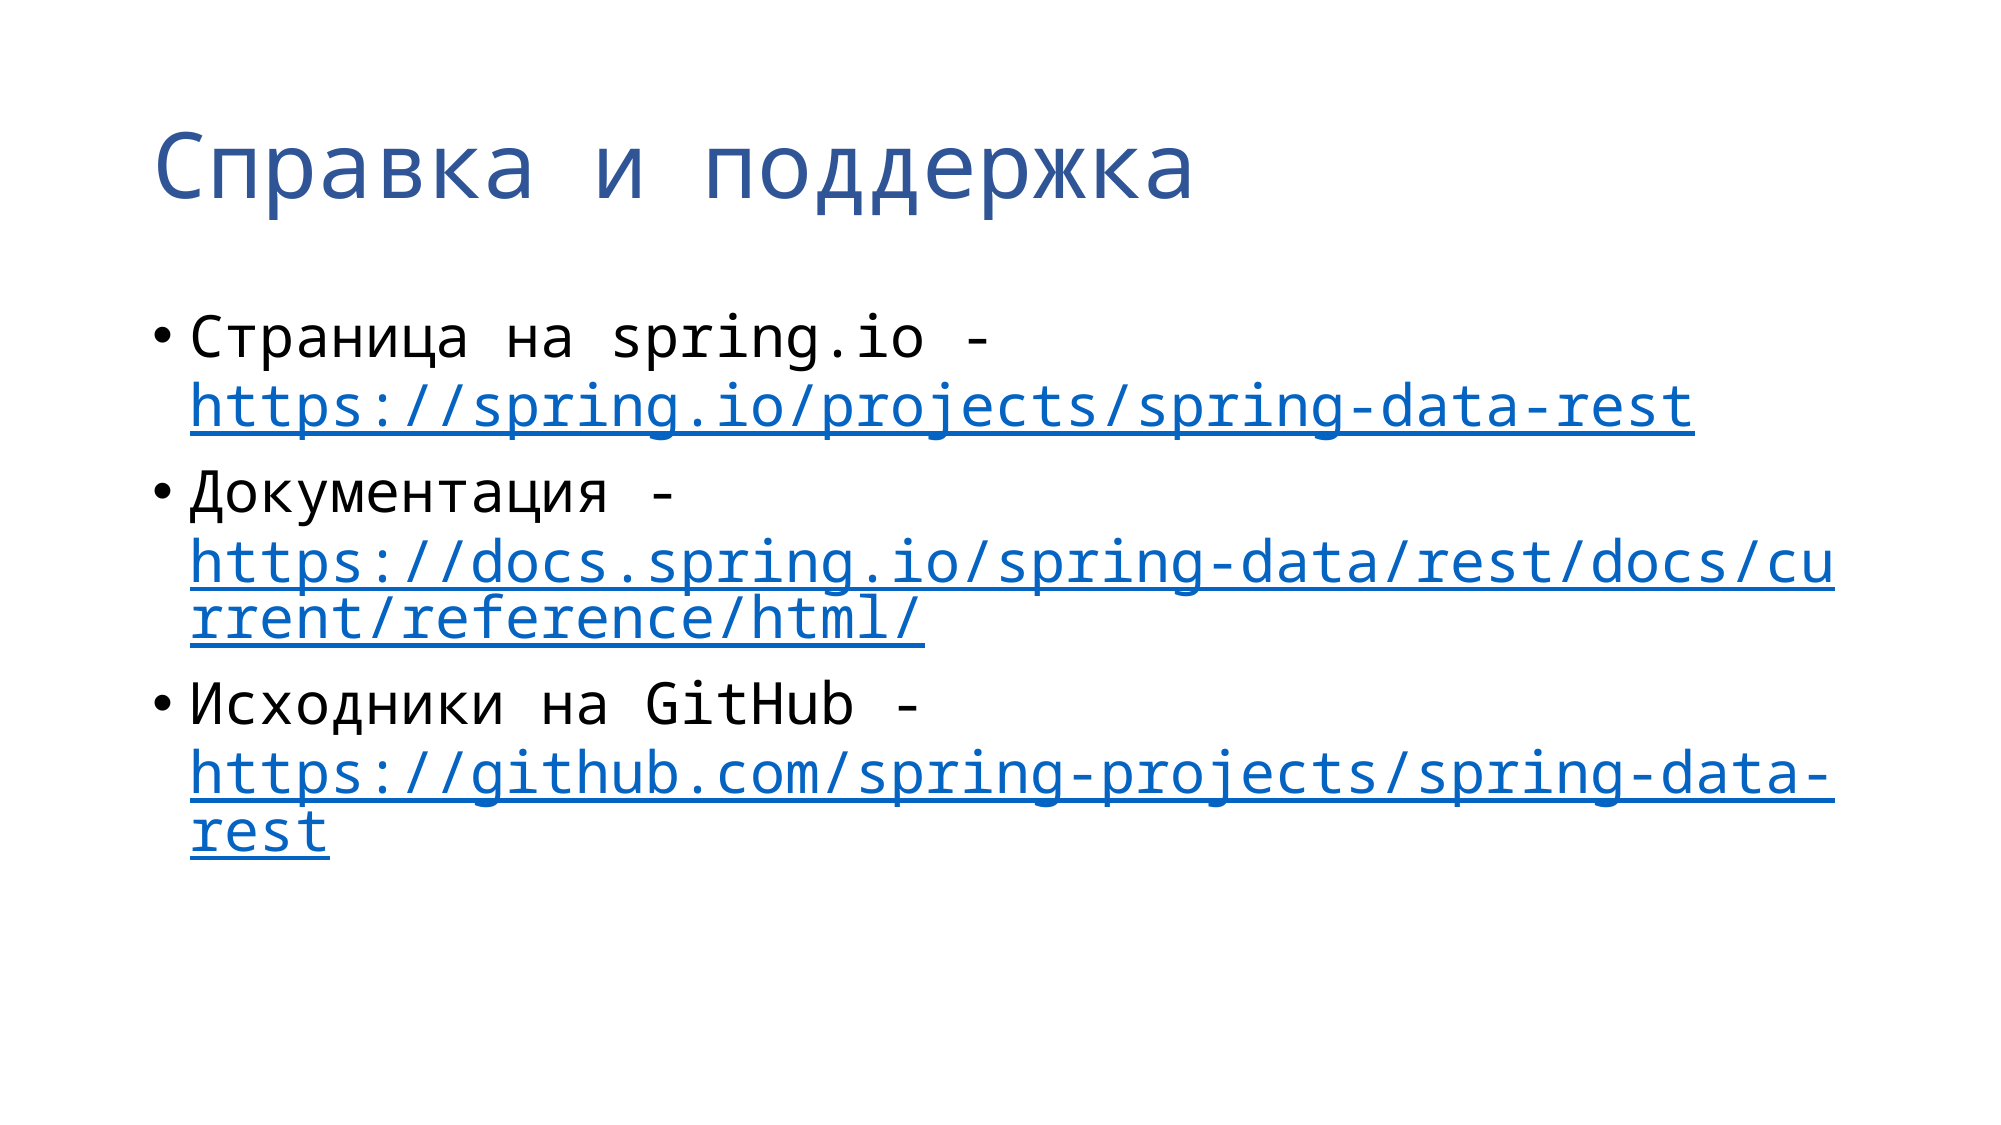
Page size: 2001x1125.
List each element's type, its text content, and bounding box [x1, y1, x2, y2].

title Справка и поддержка [137, 59, 1863, 278]
list Страница на spring.io - https://spring.io/projects/spring-data-rest Документация - https://docs.spring.io/spring-data/rest/docs/current/reference/html/ Исходники на GitHub - https://github.com/spring-projects/spring-data-rest [137, 299, 1863, 1014]
